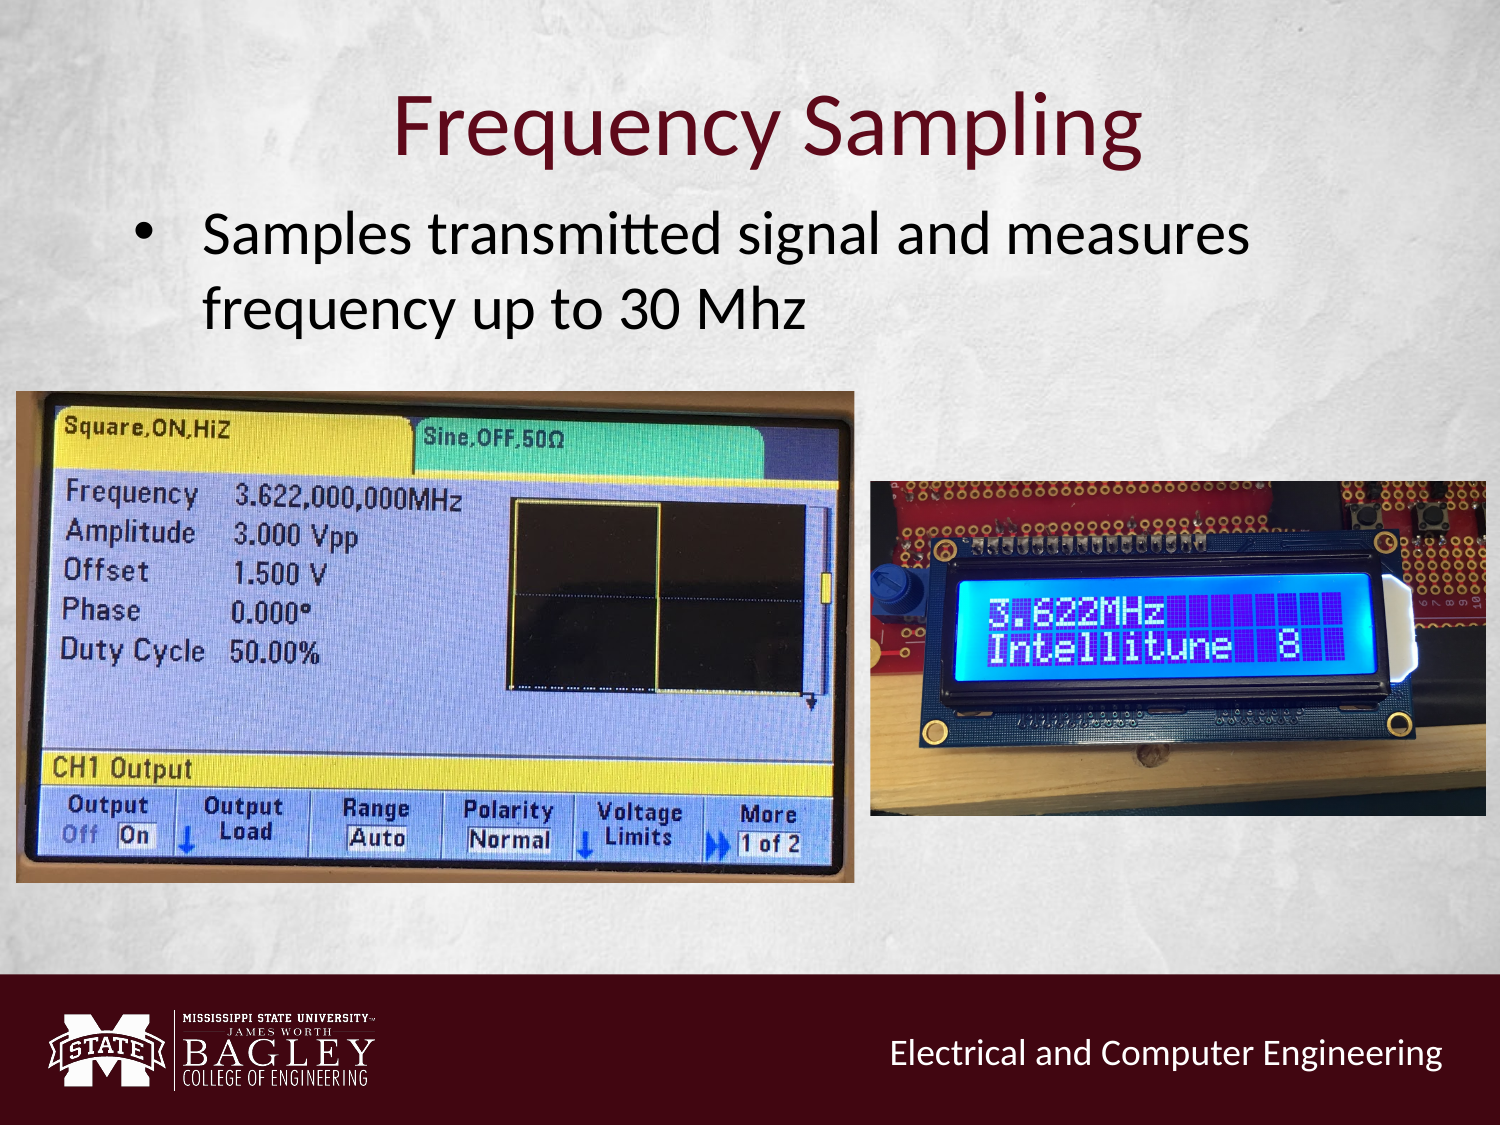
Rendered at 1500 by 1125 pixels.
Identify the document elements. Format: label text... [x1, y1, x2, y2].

list Samples transmitted signal and measures frequency up to 30 Mhz [112, 185, 1425, 432]
title Frequency Sampling [112, 25, 1425, 185]
picture [15, 390, 855, 883]
text_box [859, 584, 864, 700]
picture [869, 481, 1487, 816]
picture [35, 1002, 387, 1098]
